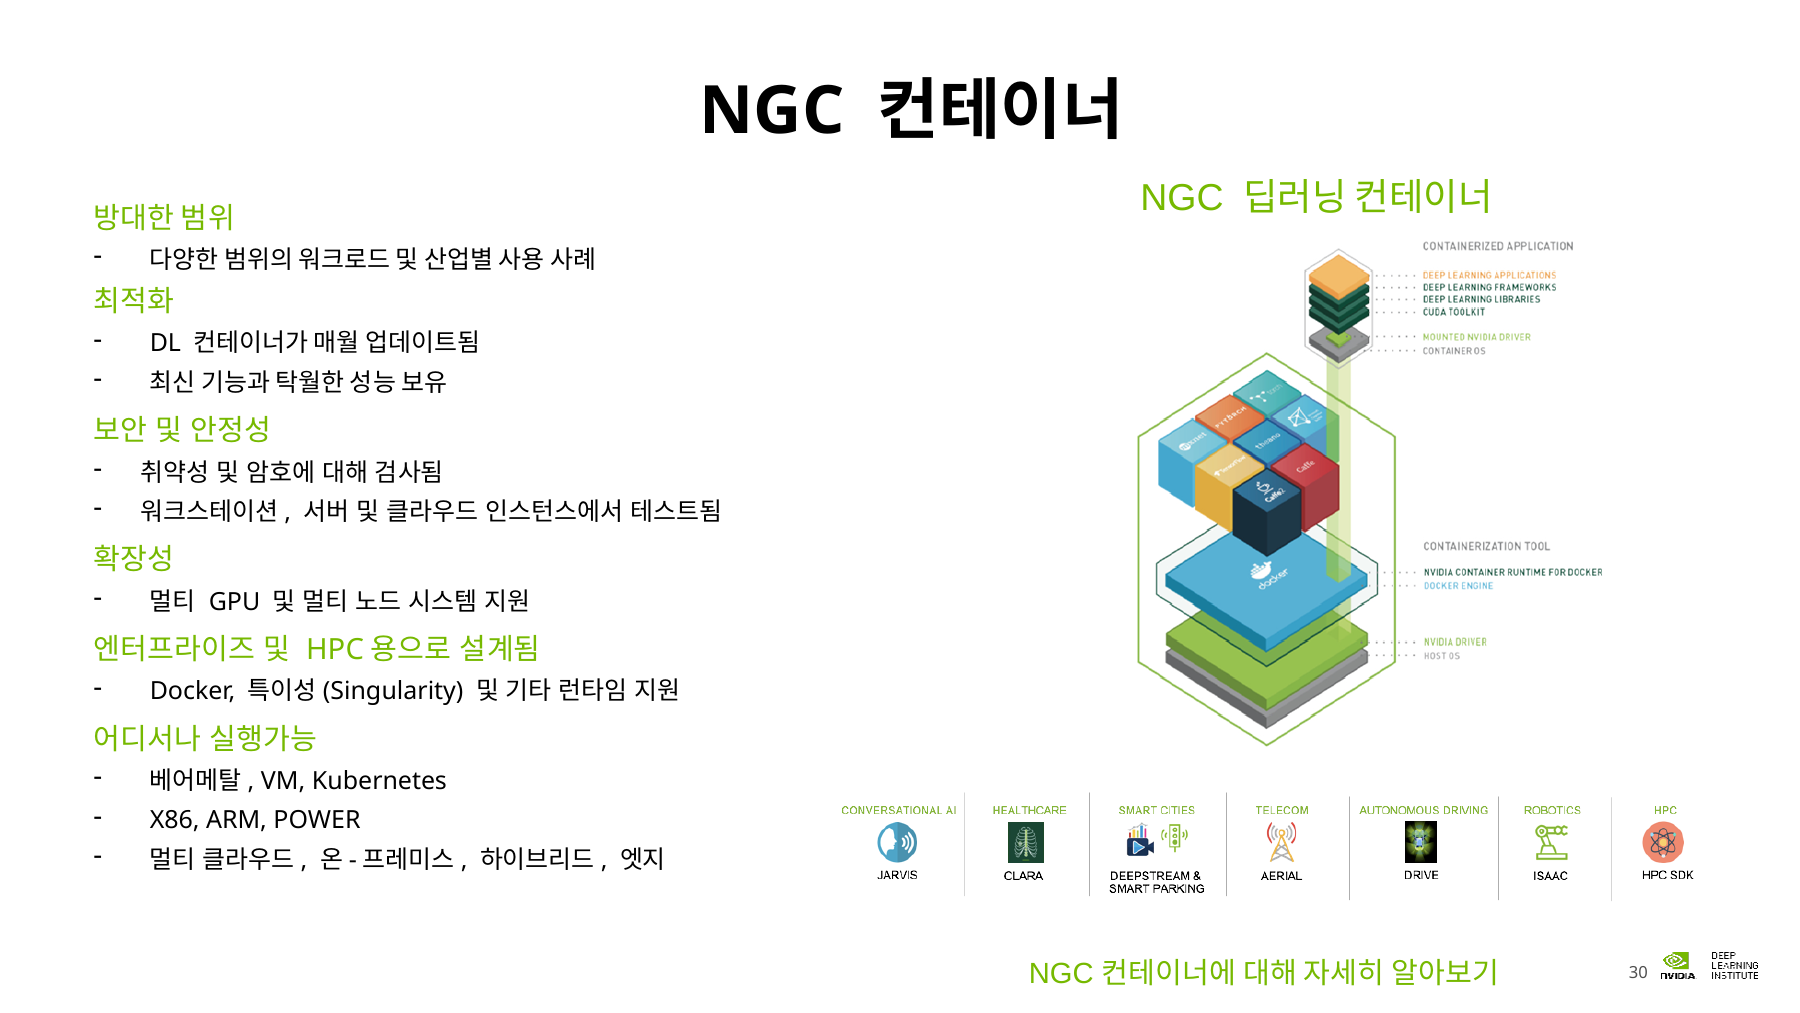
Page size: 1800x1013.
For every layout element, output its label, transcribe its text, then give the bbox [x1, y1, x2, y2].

picture [1125, 235, 1648, 753]
picture [1661, 949, 1758, 983]
text_box NGC 딥러닝 컨테이너 [1125, 165, 1509, 226]
picture [830, 772, 1714, 903]
text_box NGC 컨테이너에 대해 자세히 알아보기 [1014, 946, 1552, 1004]
title NGC 컨테이너 [93, 0, 1731, 156]
text_box 방대한 범위 다양한 범위의 워크로드 및 산업별 사용 사례 최적화 DL 컨테이너가 매월 업데이트됨 최신 기능과 탁월한 성능 보유 보안 및 안정성 취약성 및 암호에 대해 검사됨 워크스테이션, 서버 및 클라우드 인스턴스에서 테스트됨 확장성 멀티 GPU 및 멀티 노드 시스템 지원 엔터프라이즈 및 HPC용으로 설계됨 Docker, 특이성(Singularity) 및 기타 런타임 지원 어디서나 실행가능 베어메탈, VM, Kubernetes X86, ARM, POWER 멀티 클라우드, 온-프레미스, 하이브리드, 엣지 [78, 195, 954, 925]
